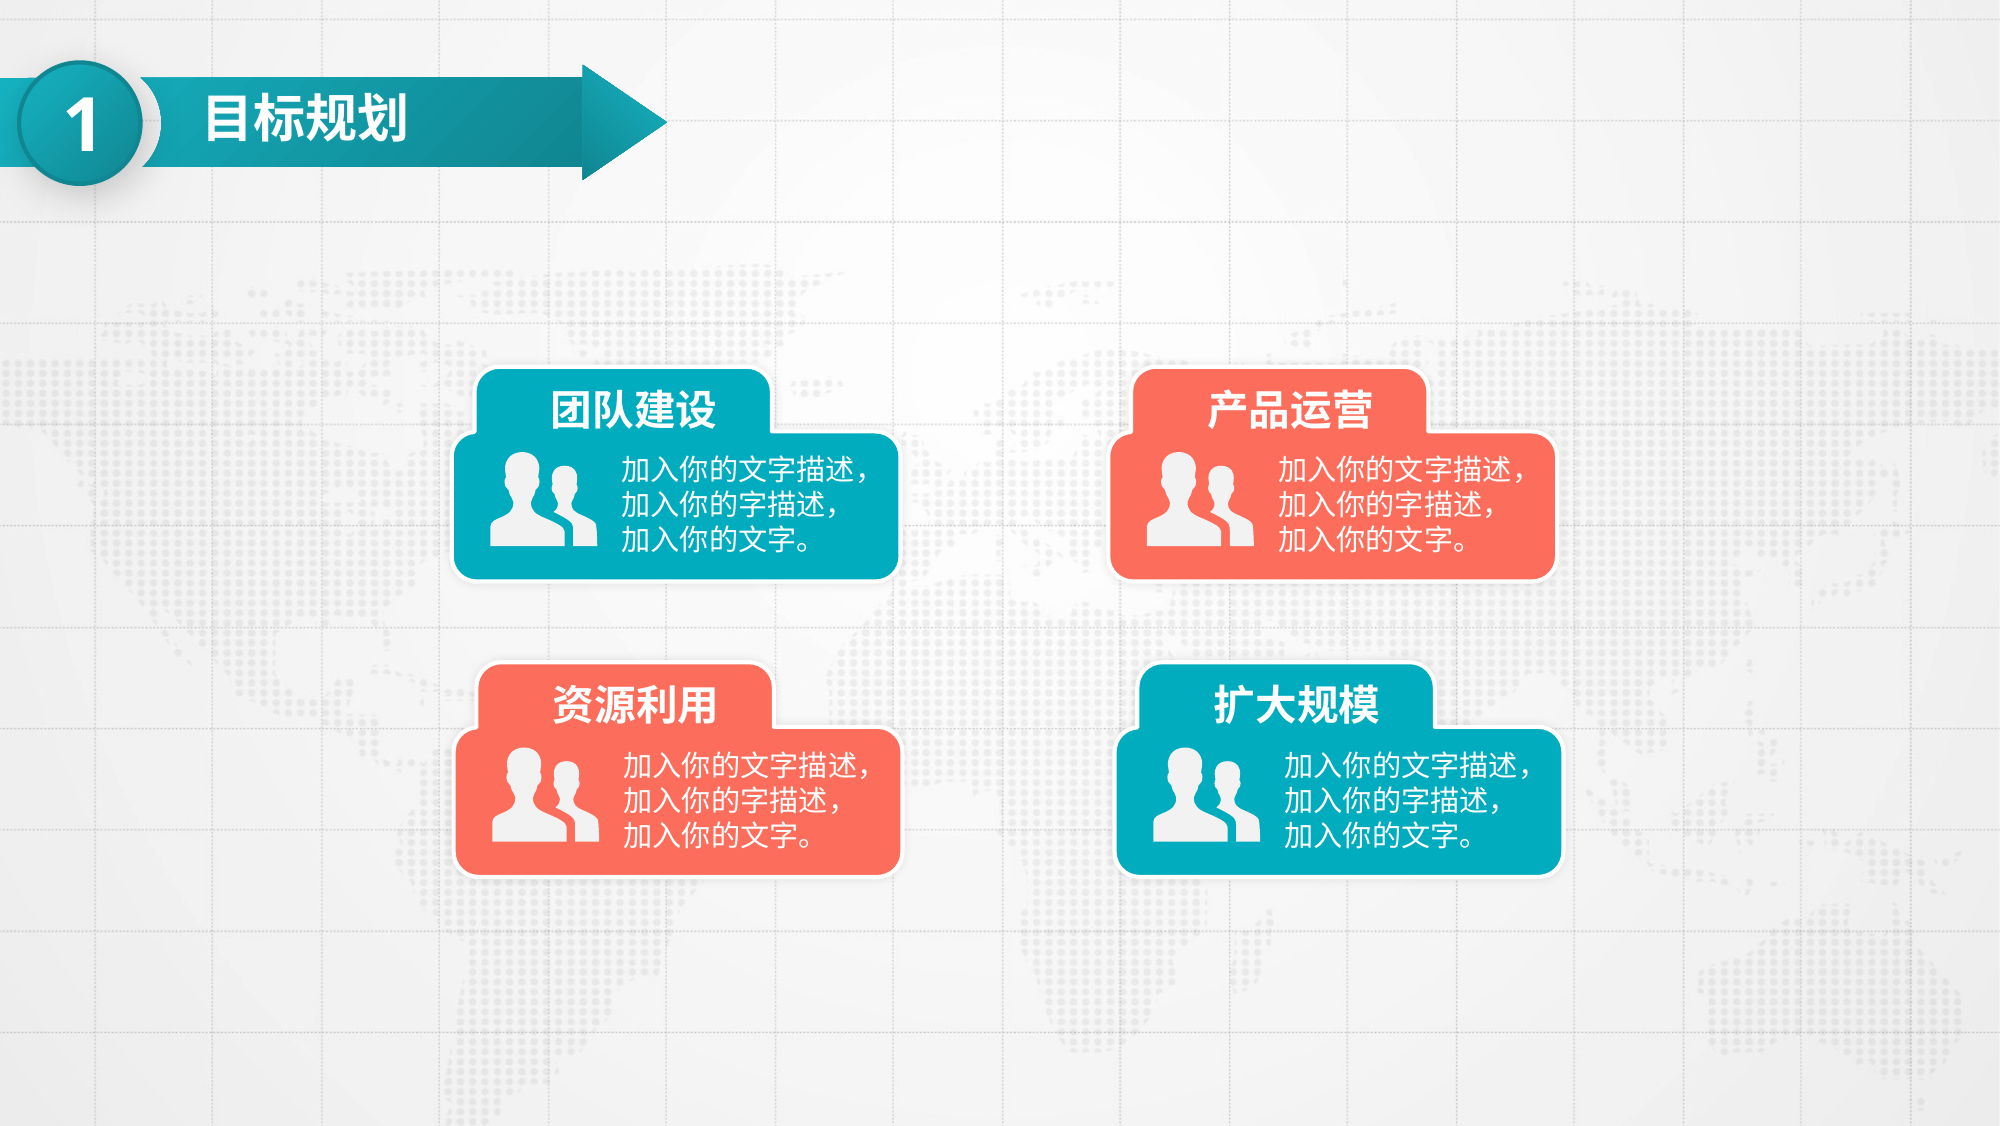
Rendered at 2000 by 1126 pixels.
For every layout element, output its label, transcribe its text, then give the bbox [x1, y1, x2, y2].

text_box 加入你的文字描述，加入你的字描述，加入你的文字。 [1269, 746, 1553, 838]
text_box [1112, 660, 1566, 880]
text_box [1146, 452, 1222, 547]
picture [0, 0, 2000, 1126]
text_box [0, 64, 668, 180]
text_box 扩大规模 [1198, 679, 1412, 770]
text_box 加入你的文字描述，加入你的字描述，加入你的文字。 [1263, 451, 1547, 542]
text_box [492, 747, 567, 842]
text_box [451, 660, 905, 880]
text_box 团队建设 [535, 383, 749, 475]
text_box [1153, 747, 1228, 842]
text_box [1106, 364, 1560, 584]
text_box 加入你的文字描述，加入你的字描述，加入你的文字。 [606, 451, 891, 542]
text_box [449, 364, 903, 584]
text_box [1208, 475, 1254, 547]
text_box [551, 475, 598, 547]
text_box [1214, 770, 1261, 842]
text_box [490, 452, 565, 547]
text_box [553, 770, 600, 842]
text_box 加入你的文字描述，加入你的字描述，加入你的文字。 [608, 746, 893, 838]
text_box 资源利用 [537, 679, 751, 770]
text_box 产品运营 [1192, 383, 1405, 475]
